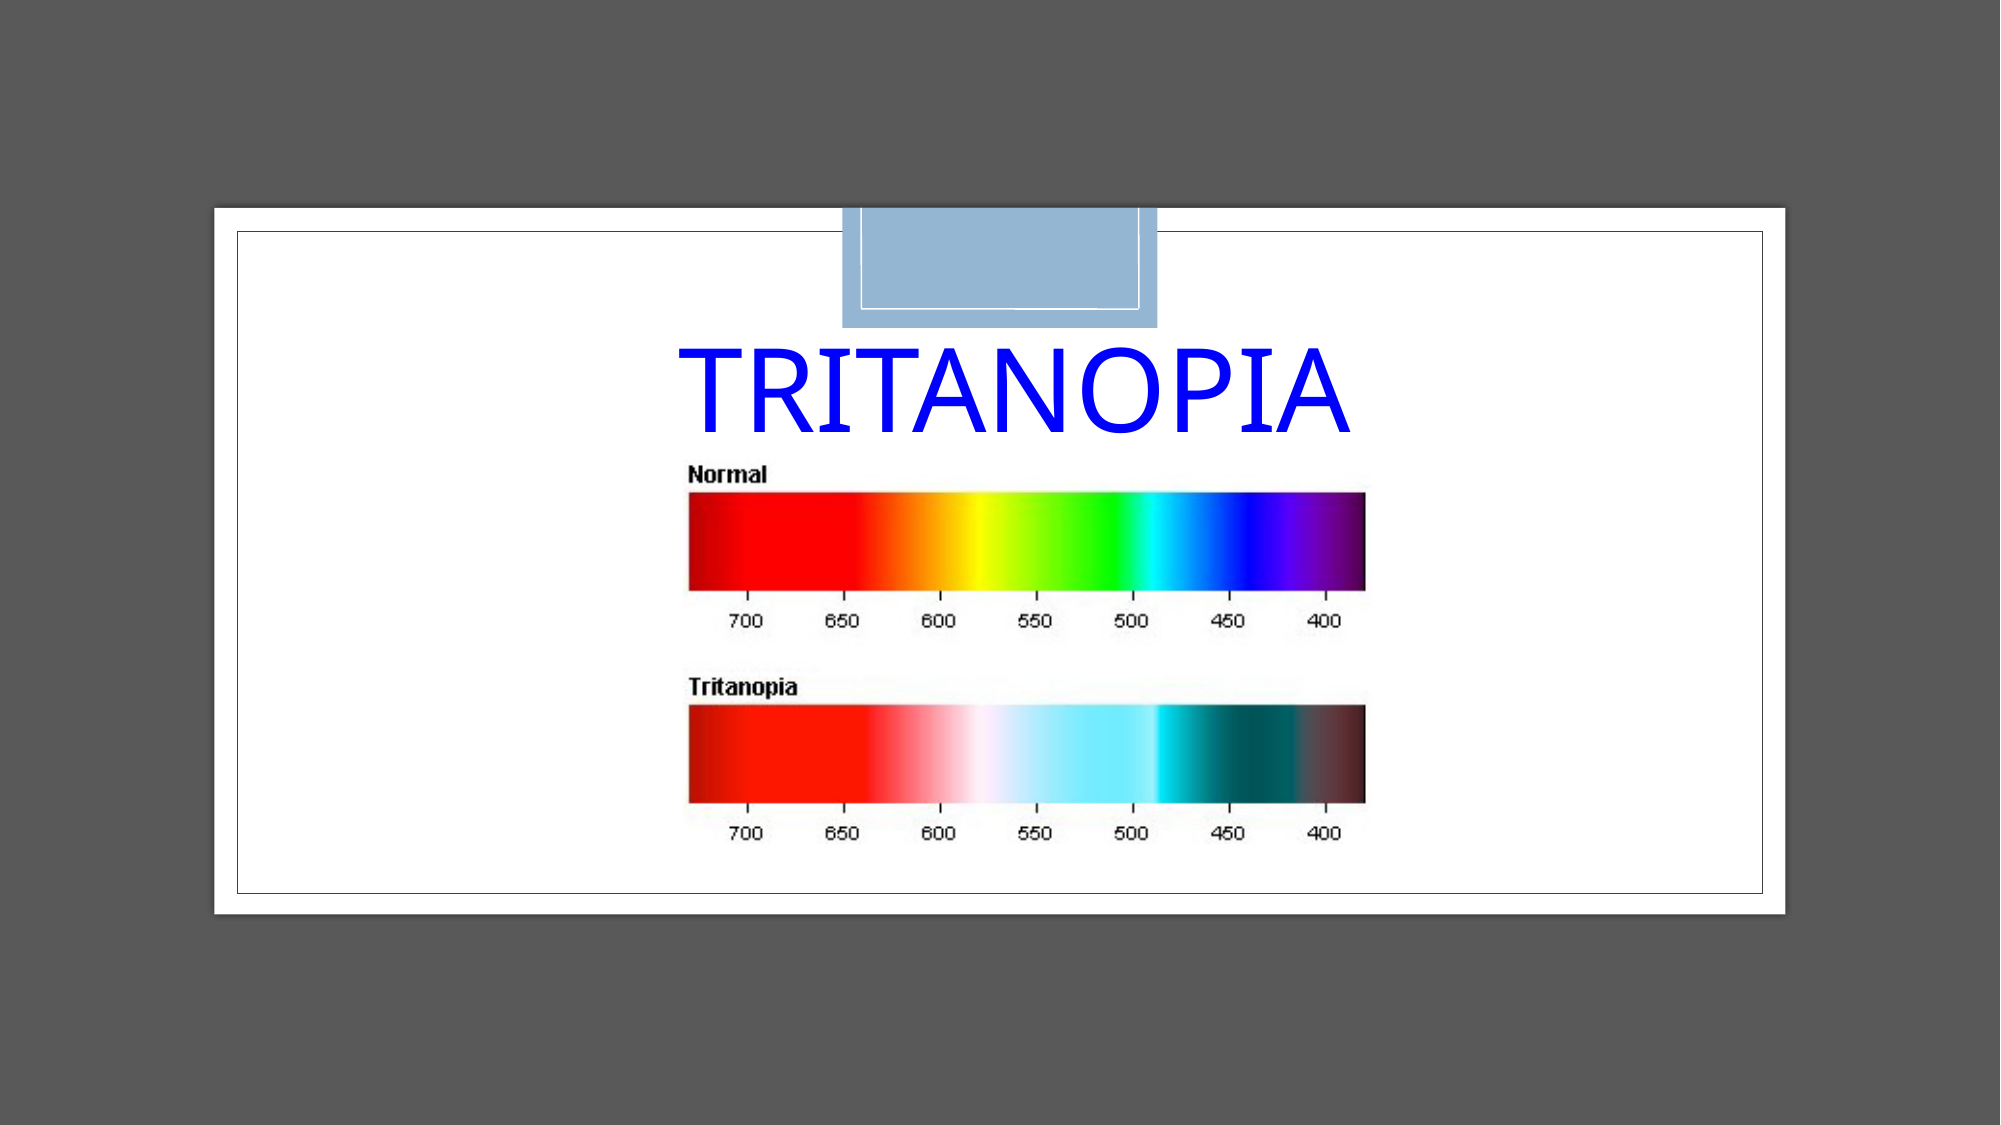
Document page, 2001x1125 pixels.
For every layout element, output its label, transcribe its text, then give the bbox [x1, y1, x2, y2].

text_box TRITANOPIA [267, 321, 1733, 474]
picture [622, 435, 1446, 881]
